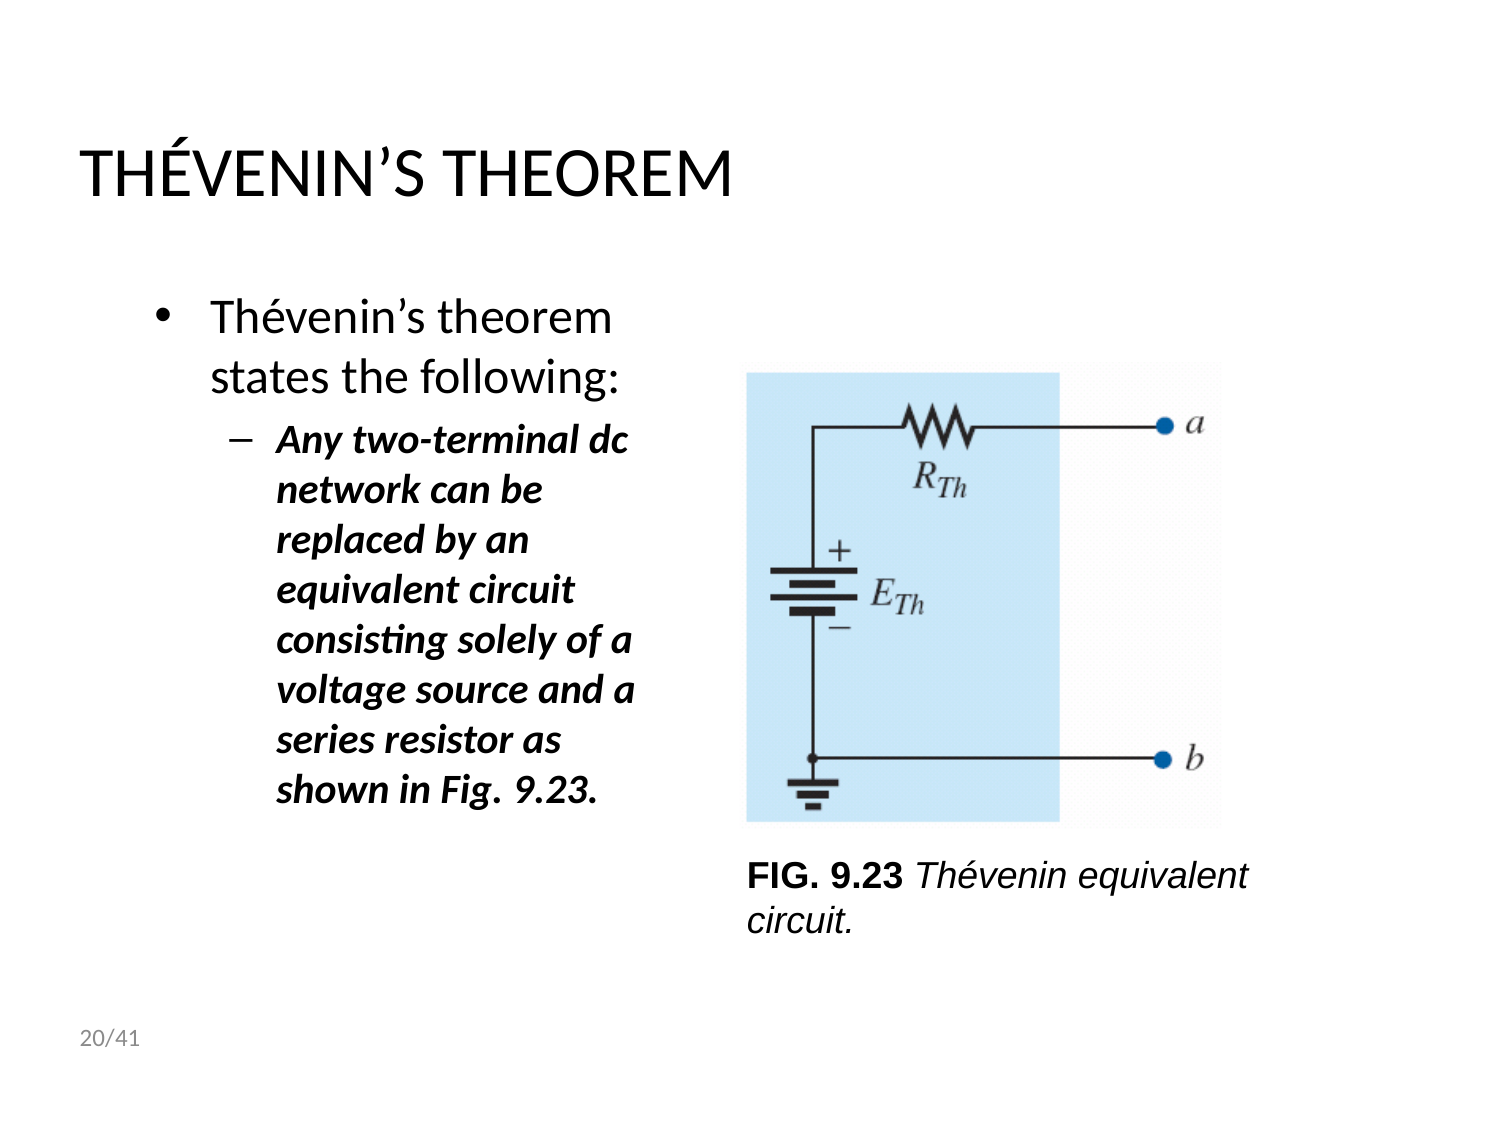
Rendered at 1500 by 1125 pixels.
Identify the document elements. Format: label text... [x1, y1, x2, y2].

slide_number 20/41 [64, 1006, 415, 1067]
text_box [731, 362, 1265, 894]
list Thévenin’s theorem states the following: Any two-terminal dc network can be replaced by an equivalent circuit consisting solely of a voltage source and a series resistor as shown in Fig. 9.23. [139, 275, 690, 803]
title THÉVENIN’S THEOREM [64, 111, 1338, 225]
